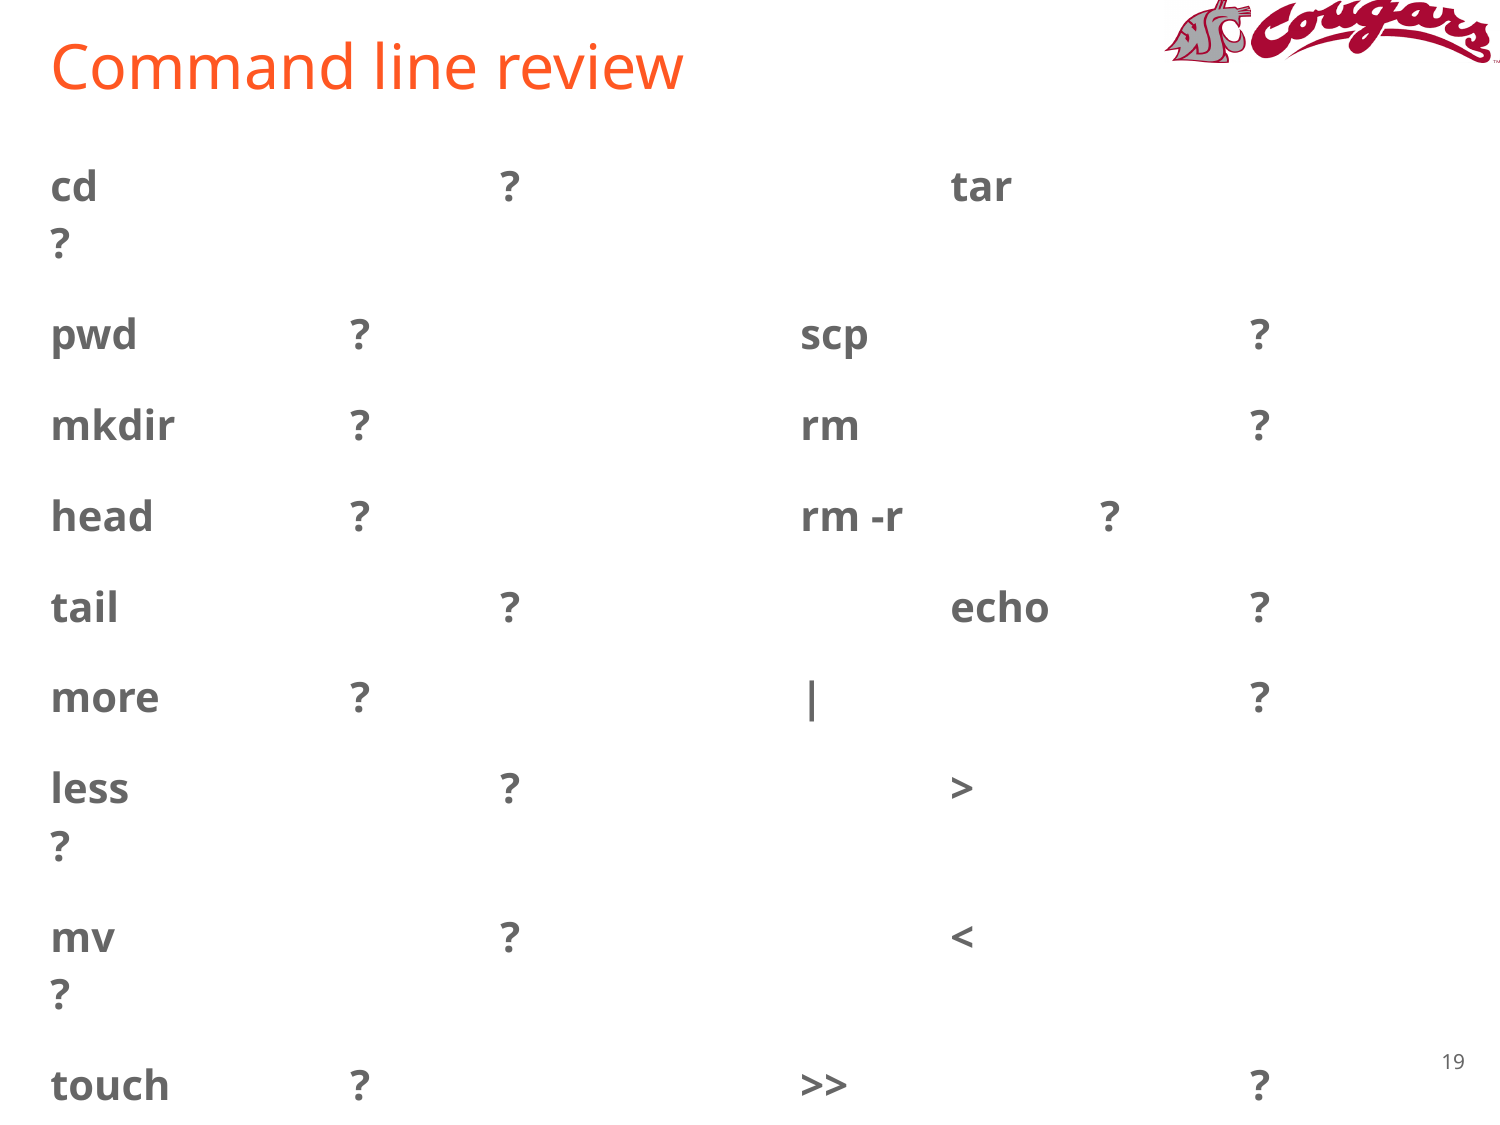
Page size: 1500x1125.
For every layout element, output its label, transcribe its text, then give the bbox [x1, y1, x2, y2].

slide_number ‹#› [1389, 1019, 1480, 1106]
picture [1164, 0, 1500, 63]
title Command line review [35, 11, 1433, 137]
list cd ? tar ? pwd ? scp ? mkdir ? rm ? head ? rm -r ? tail ? echo ? more ? | ? less ? > ? mv ? < ? touch ? >> ? cp ? cat ? [35, 137, 1433, 885]
